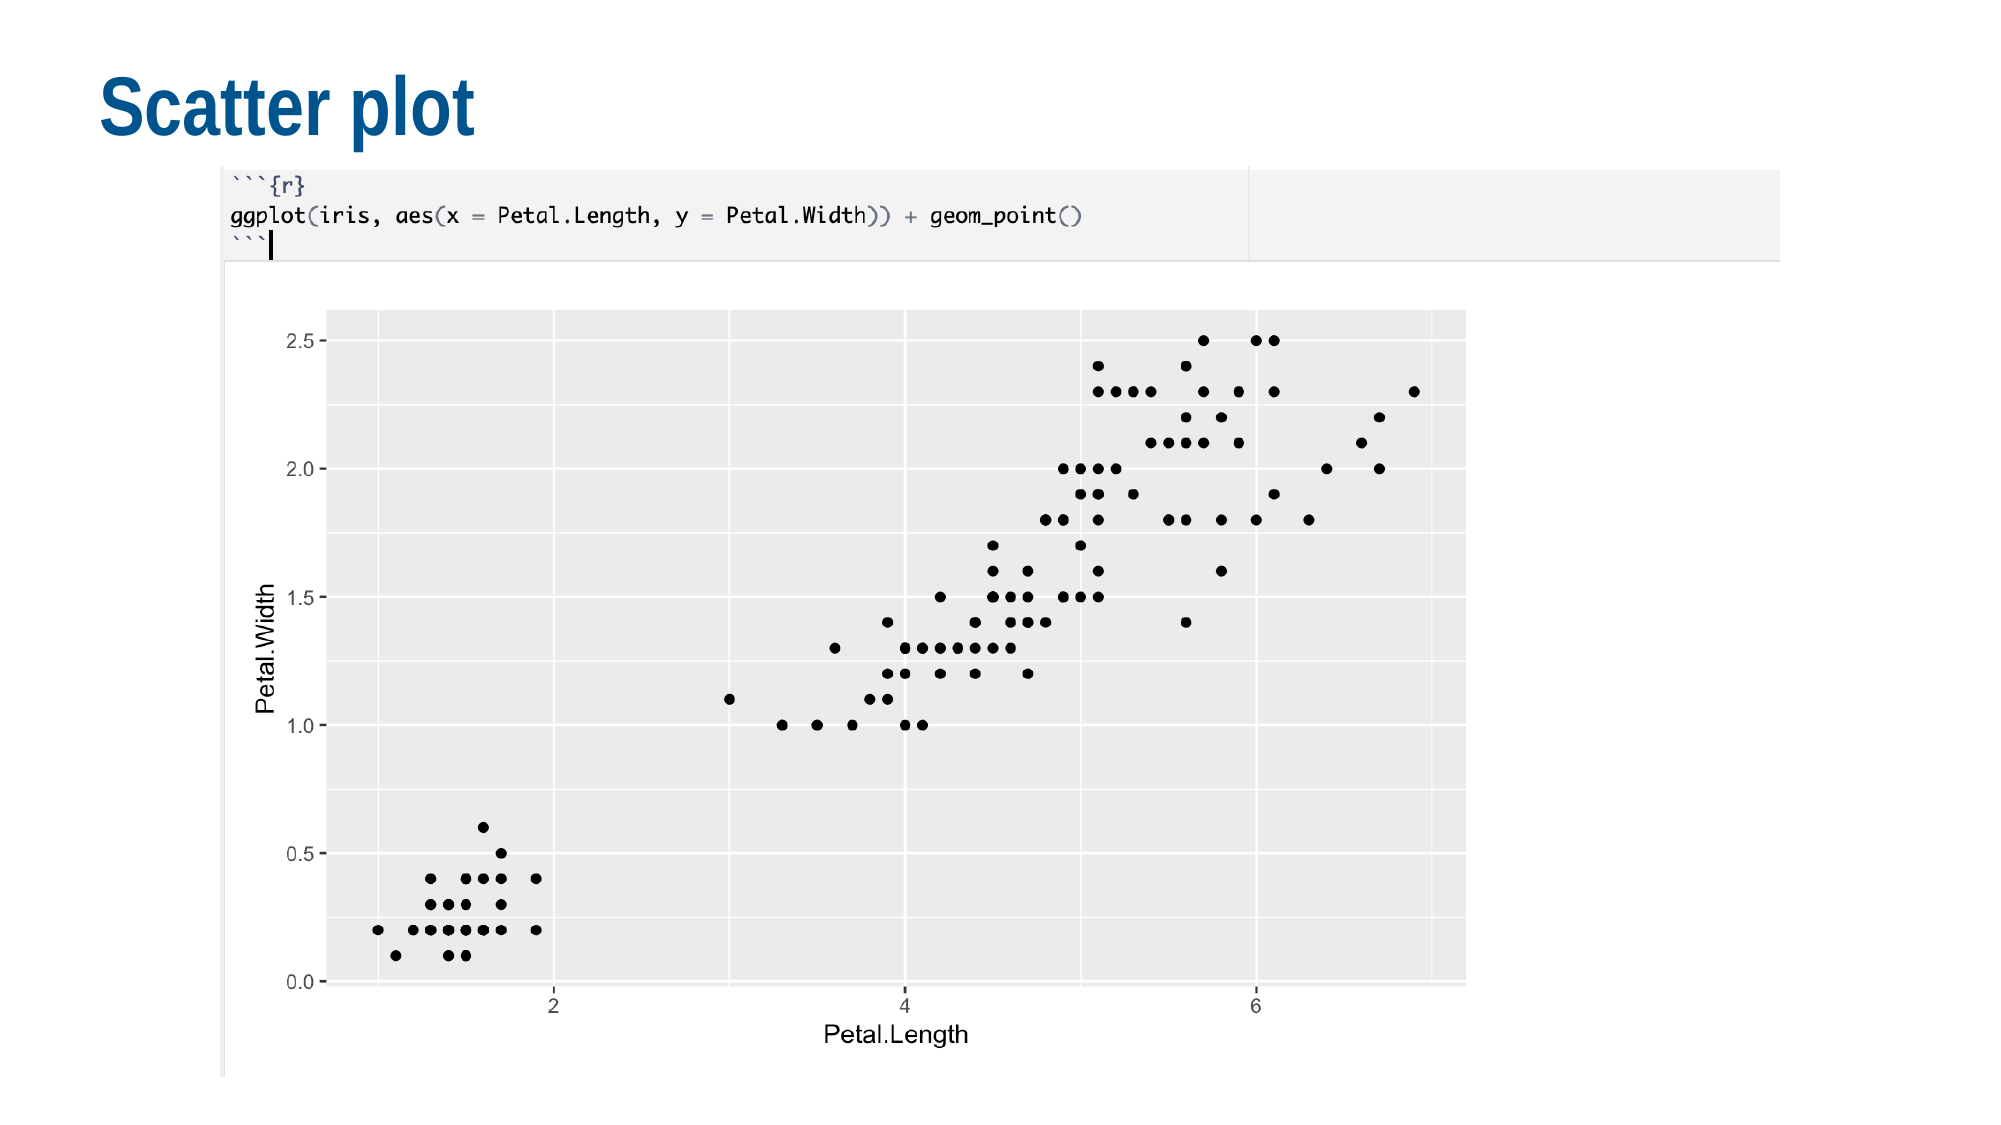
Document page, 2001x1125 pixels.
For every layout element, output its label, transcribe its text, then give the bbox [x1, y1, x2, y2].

text_box Scatter plot [84, 45, 491, 160]
picture [220, 166, 1780, 1078]
